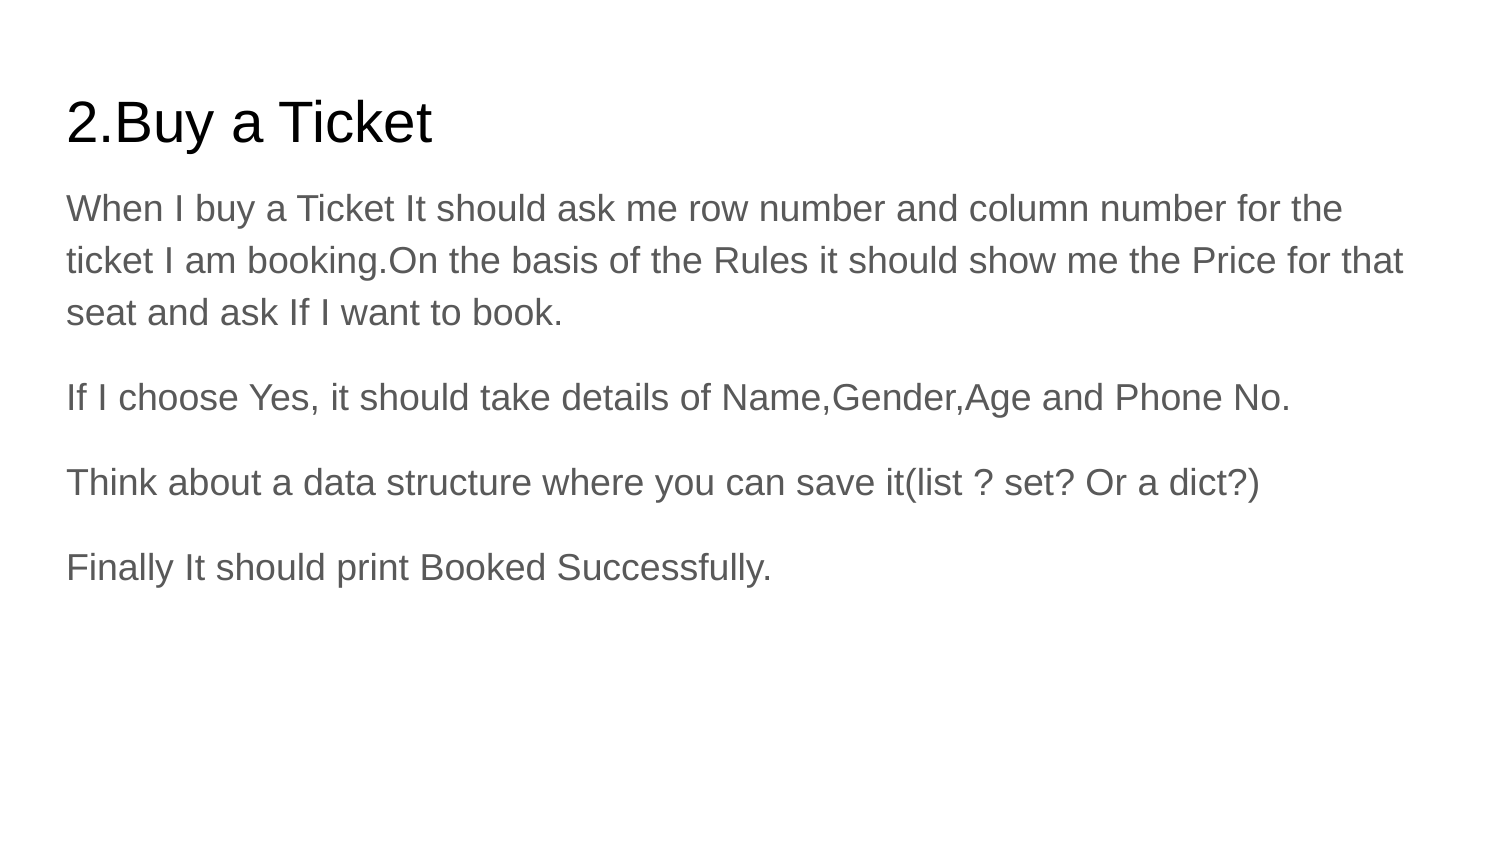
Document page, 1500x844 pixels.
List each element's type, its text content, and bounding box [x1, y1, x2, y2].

text_box 2.Buy a Ticket [51, 68, 544, 162]
list When I buy a Ticket It should ask me row number and column number for the ticket I am booking.On the basis of the Rules it should show me the Price for that seat and ask If I want to book. If I choose Yes, it should take details of Name,Gender,Age and Phone No. Think about a data structure where you can save it(list ? set? Or a dict?) Finally It should print Booked Successfully. [51, 162, 1449, 711]
